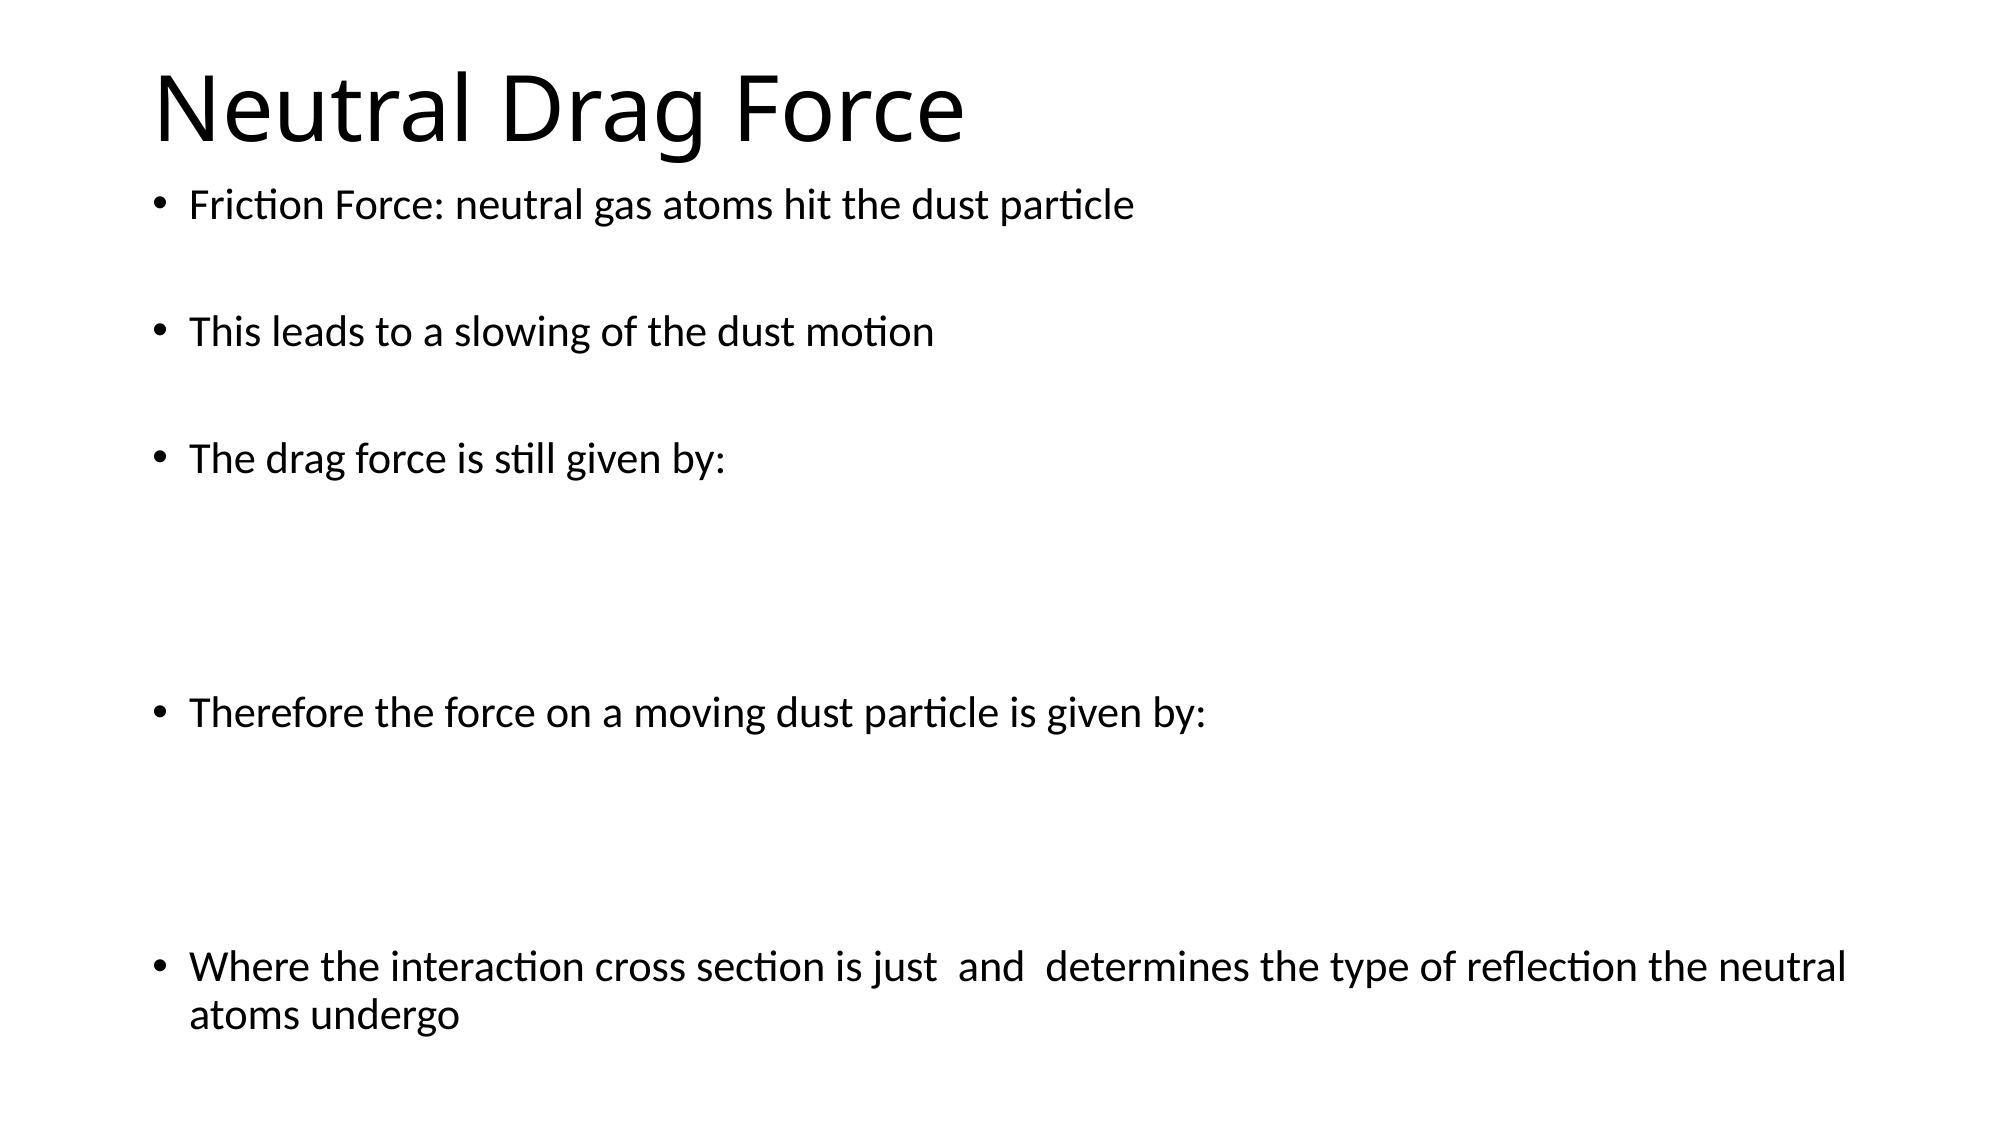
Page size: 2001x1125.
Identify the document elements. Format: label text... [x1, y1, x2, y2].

title Neutral Drag Force [137, 3, 1863, 221]
